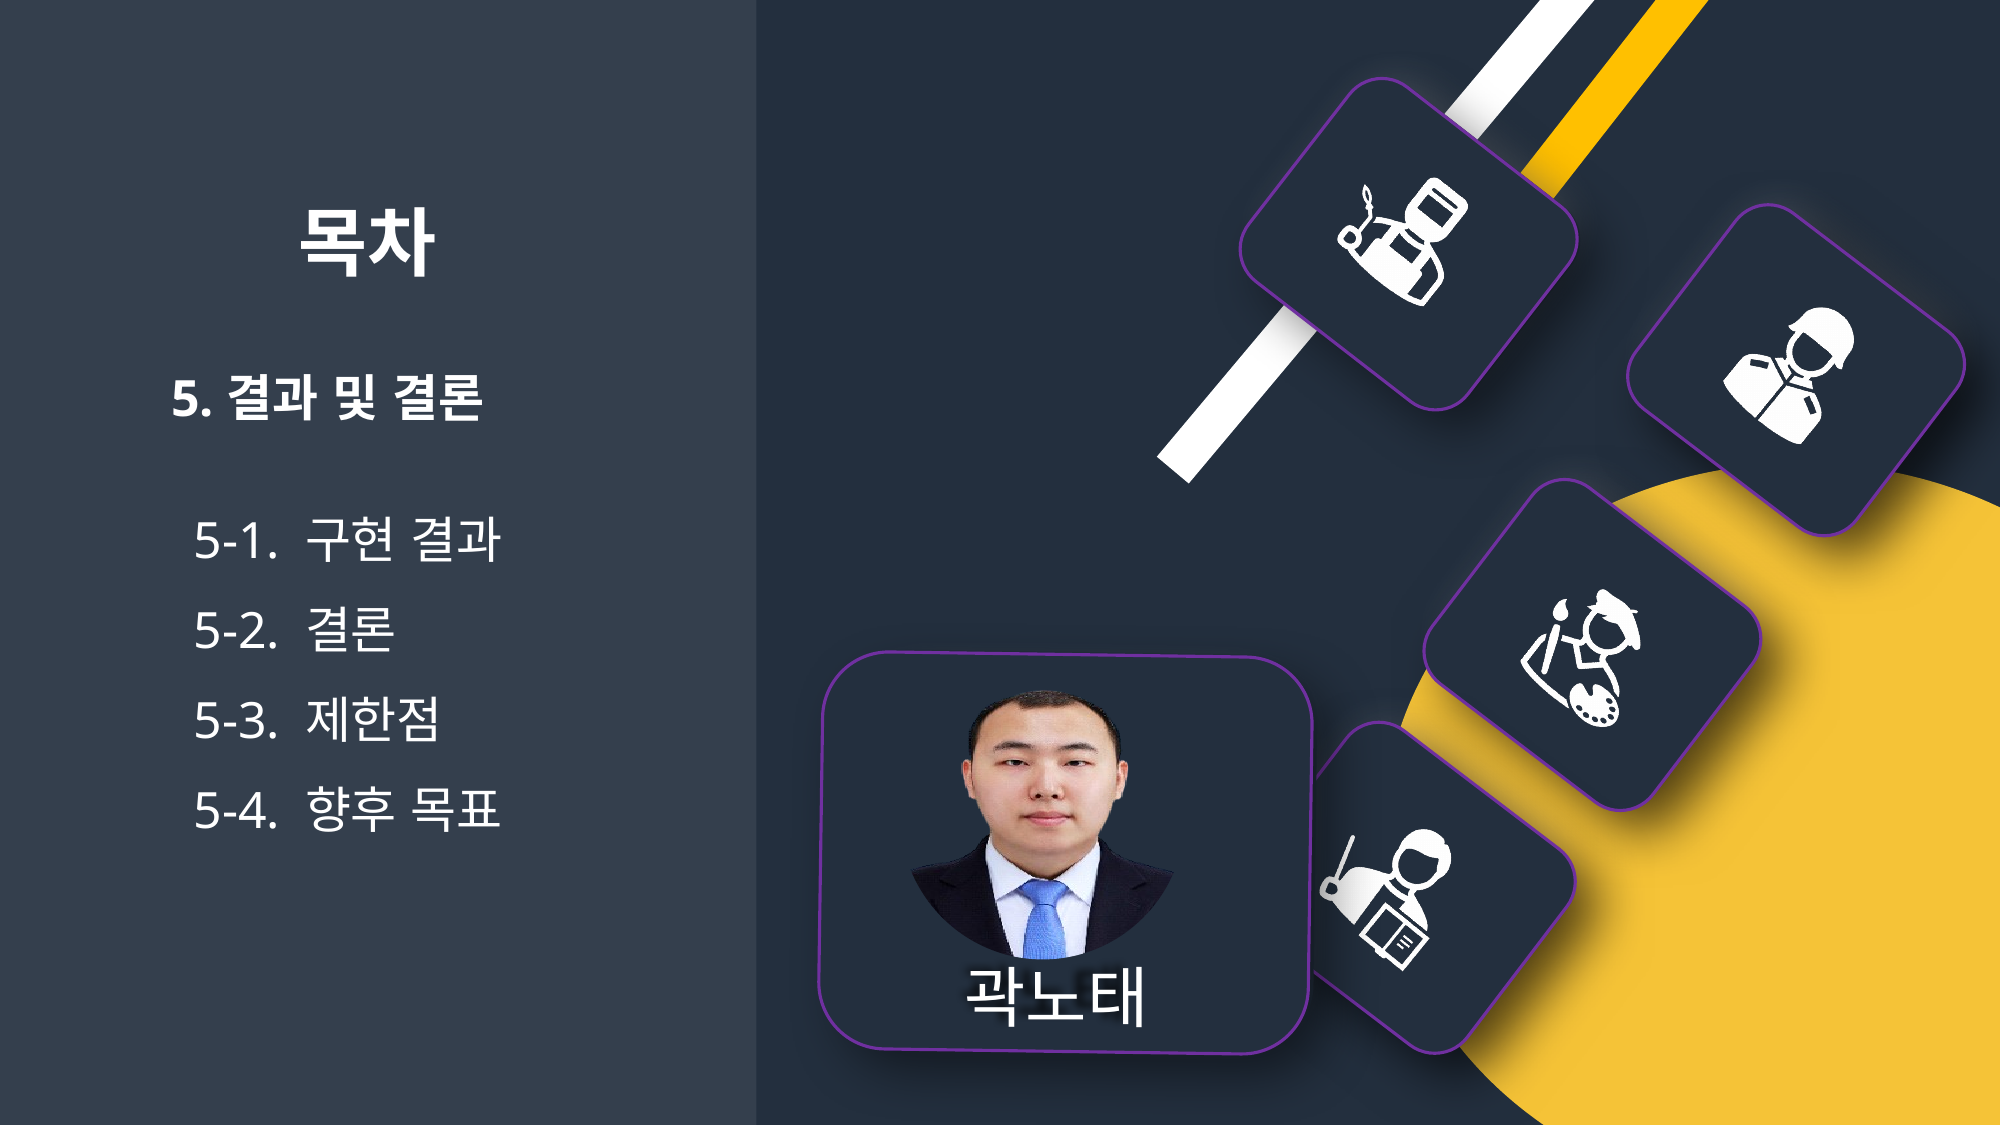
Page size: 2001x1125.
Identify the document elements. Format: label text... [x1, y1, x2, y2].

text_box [1317, 764, 1546, 1012]
text_box 목차 [283, 188, 452, 293]
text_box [1656, 246, 1936, 494]
text_box 5-1. 구현 결과 5-2. 결론 5-3. 제한점 5-4. 향후 목표 [178, 470, 857, 846]
text_box [0, 0, 758, 1125]
text_box [1406, 693, 1413, 707]
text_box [1453, 521, 1732, 769]
text_box 5.결과 및 결론 [156, 358, 872, 719]
text_box [1503, 491, 2000, 1125]
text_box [819, 652, 1317, 1051]
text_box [1269, 120, 1552, 369]
picture [899, 668, 1187, 960]
